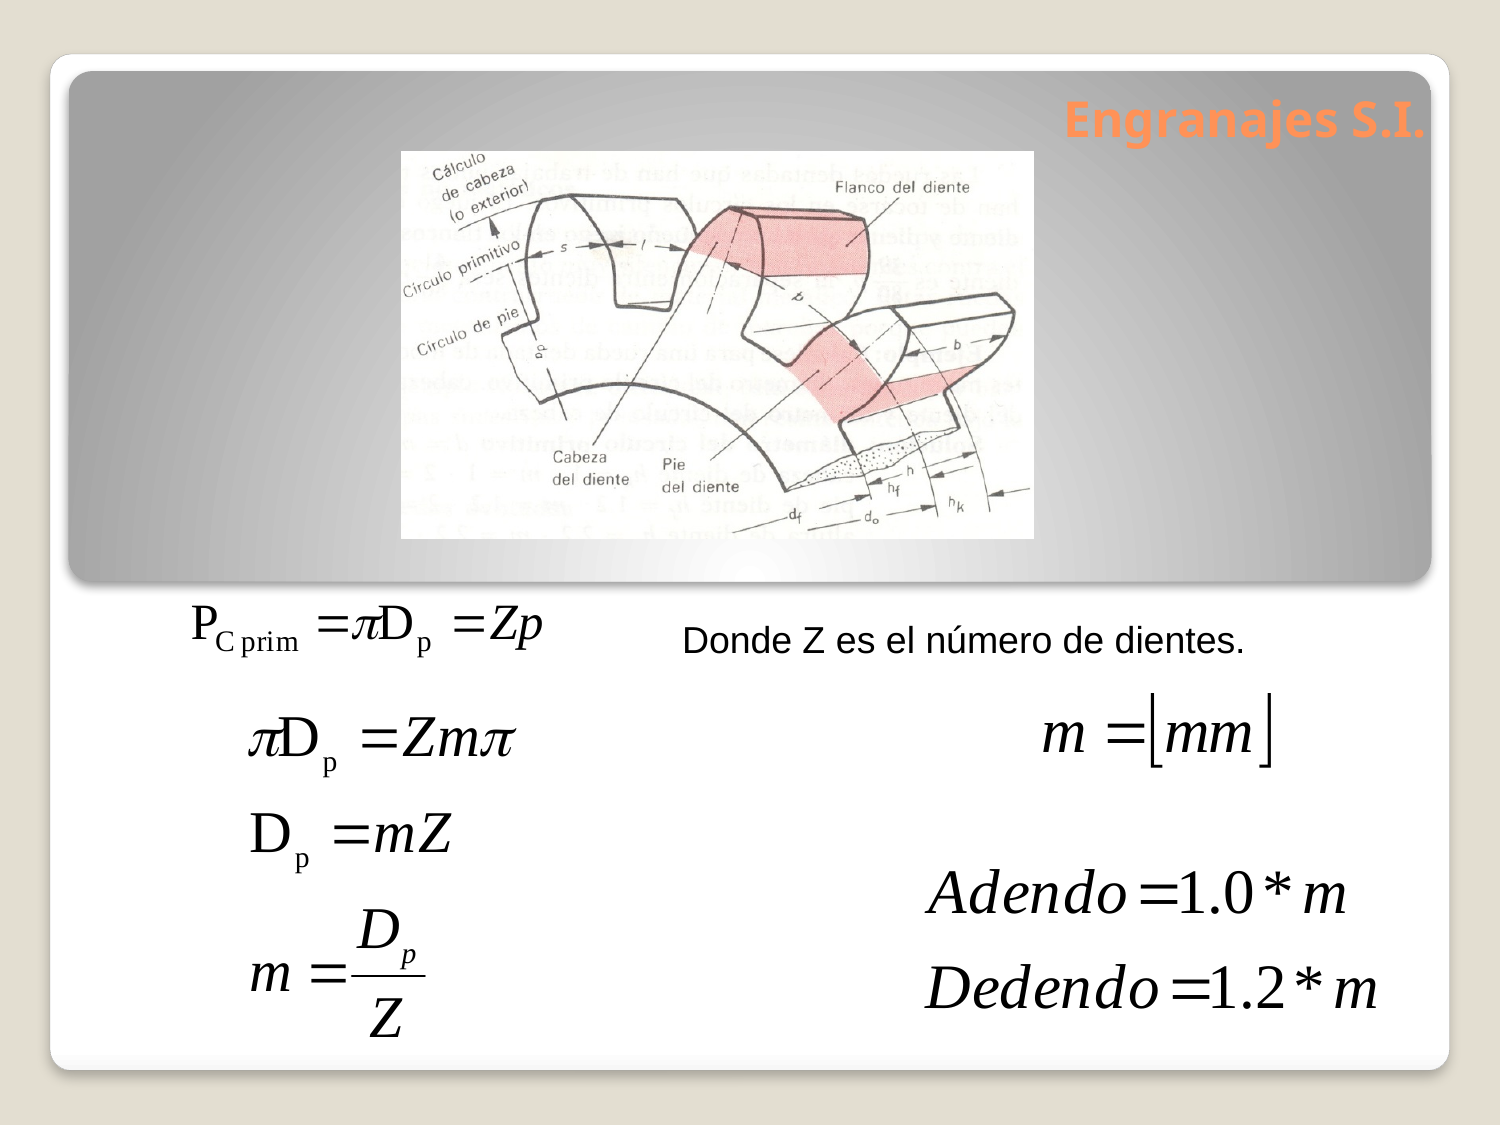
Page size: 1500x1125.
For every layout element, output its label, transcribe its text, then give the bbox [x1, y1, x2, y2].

picture [401, 151, 1034, 540]
text_box Donde Z es el número de dientes. [667, 608, 1388, 669]
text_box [1033, 693, 1282, 776]
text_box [182, 588, 552, 670]
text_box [241, 700, 531, 1048]
text_box Engranajes S.I. [797, 78, 1436, 155]
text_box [915, 855, 1390, 1024]
